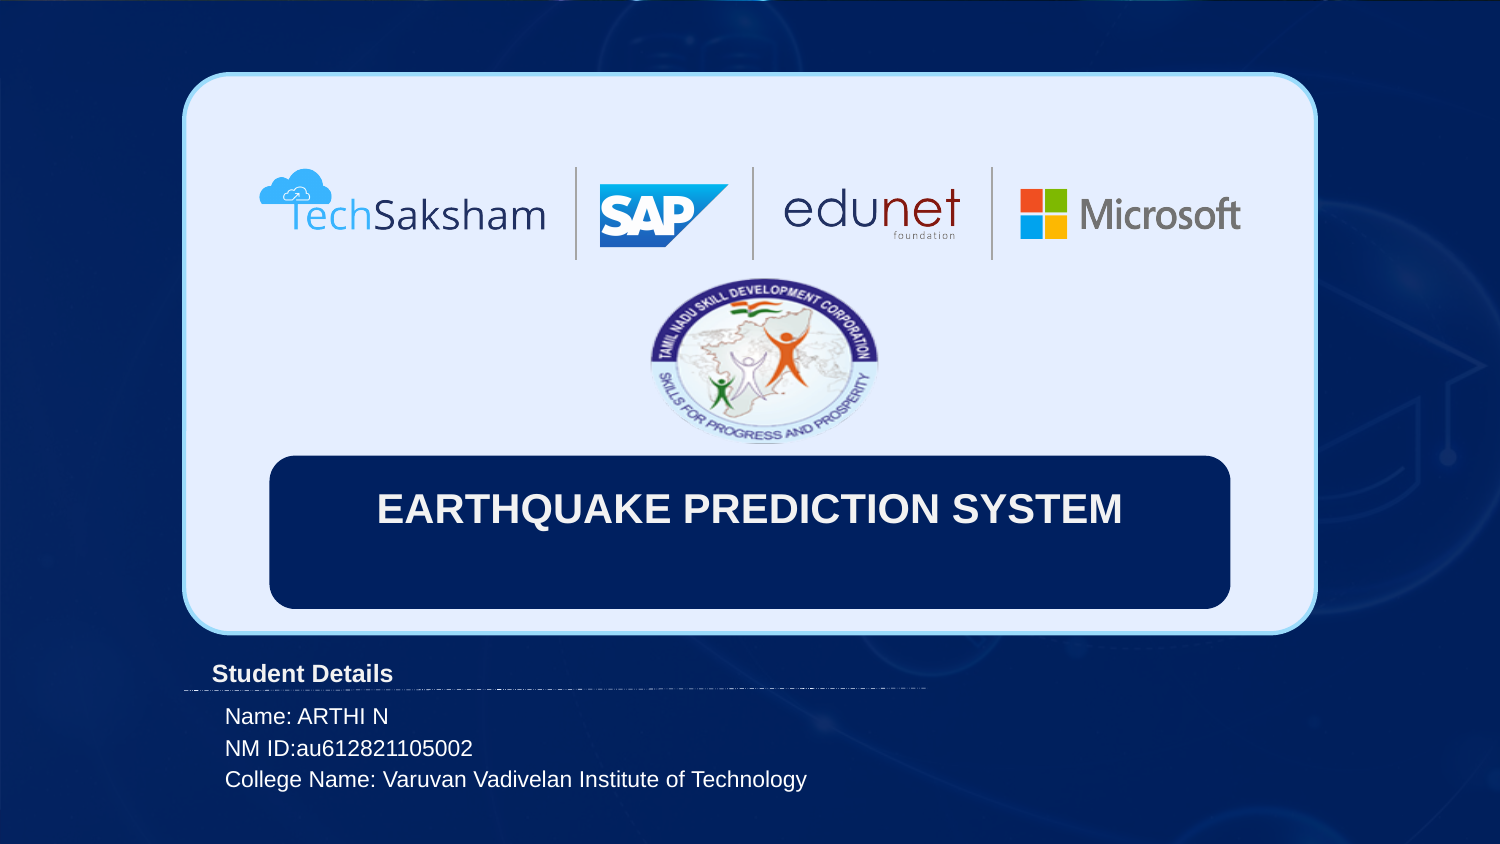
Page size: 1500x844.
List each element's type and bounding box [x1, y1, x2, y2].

text_box [183, 687, 928, 691]
text_box [253, 160, 1247, 260]
text_box [0, 0, 1500, 844]
picture [645, 273, 883, 447]
